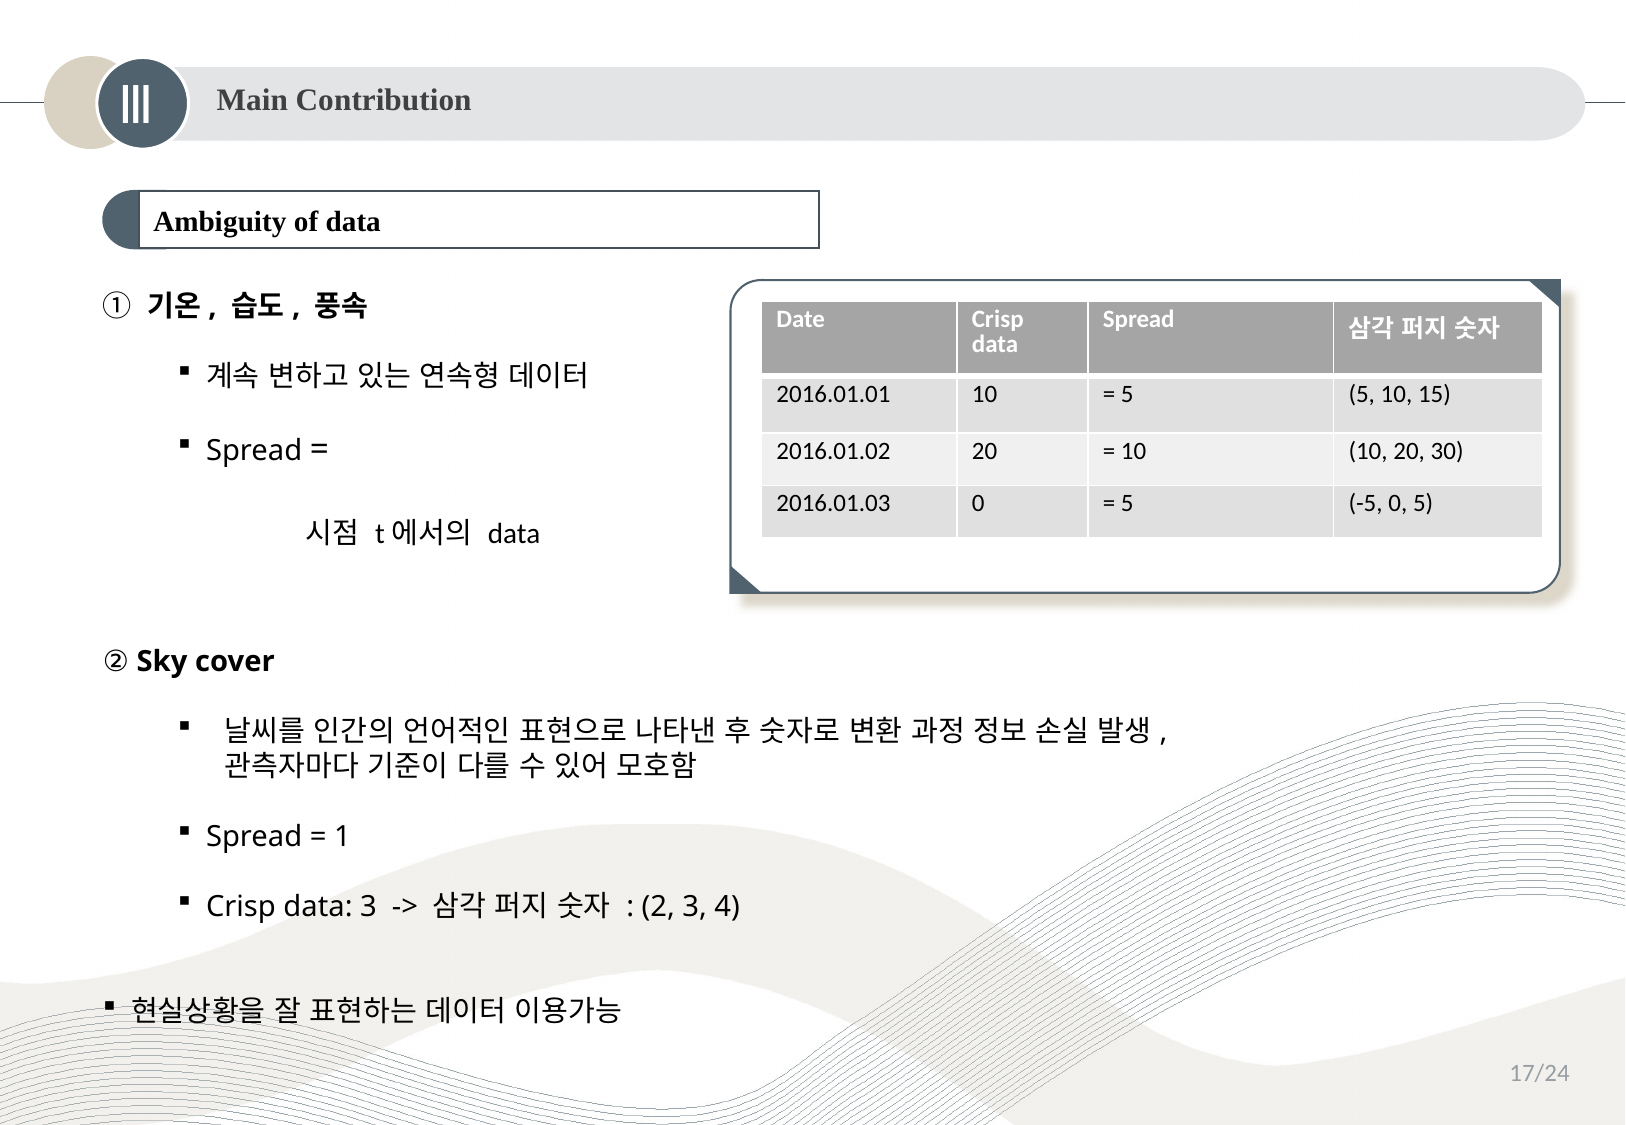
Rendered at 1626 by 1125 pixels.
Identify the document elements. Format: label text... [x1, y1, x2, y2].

picture [0, 0, 1626, 102]
picture [0, 103, 1626, 1125]
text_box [730, 280, 1560, 593]
text_box Ⅲ [103, 64, 170, 142]
text_box Main Contribution [201, 72, 719, 125]
text_box Ambiguity of data [138, 190, 820, 249]
text_box [102, 189, 167, 250]
slide_number 17/24 [1265, 1041, 1586, 1101]
text_box ② Sky cover 날씨를 인간의 언어적인 표현으로 나타낸 후 숫자로 변환 과정 정보 손실 발생, 관측자마다 기준이 다를 수 있어 모호함 Spread = 1 Crisp data: 3 -> 삼각 퍼지 숫자 : (2, 3, 4) 현실상황을 잘 표현하는 데이터 이용가능 [88, 635, 1265, 1105]
